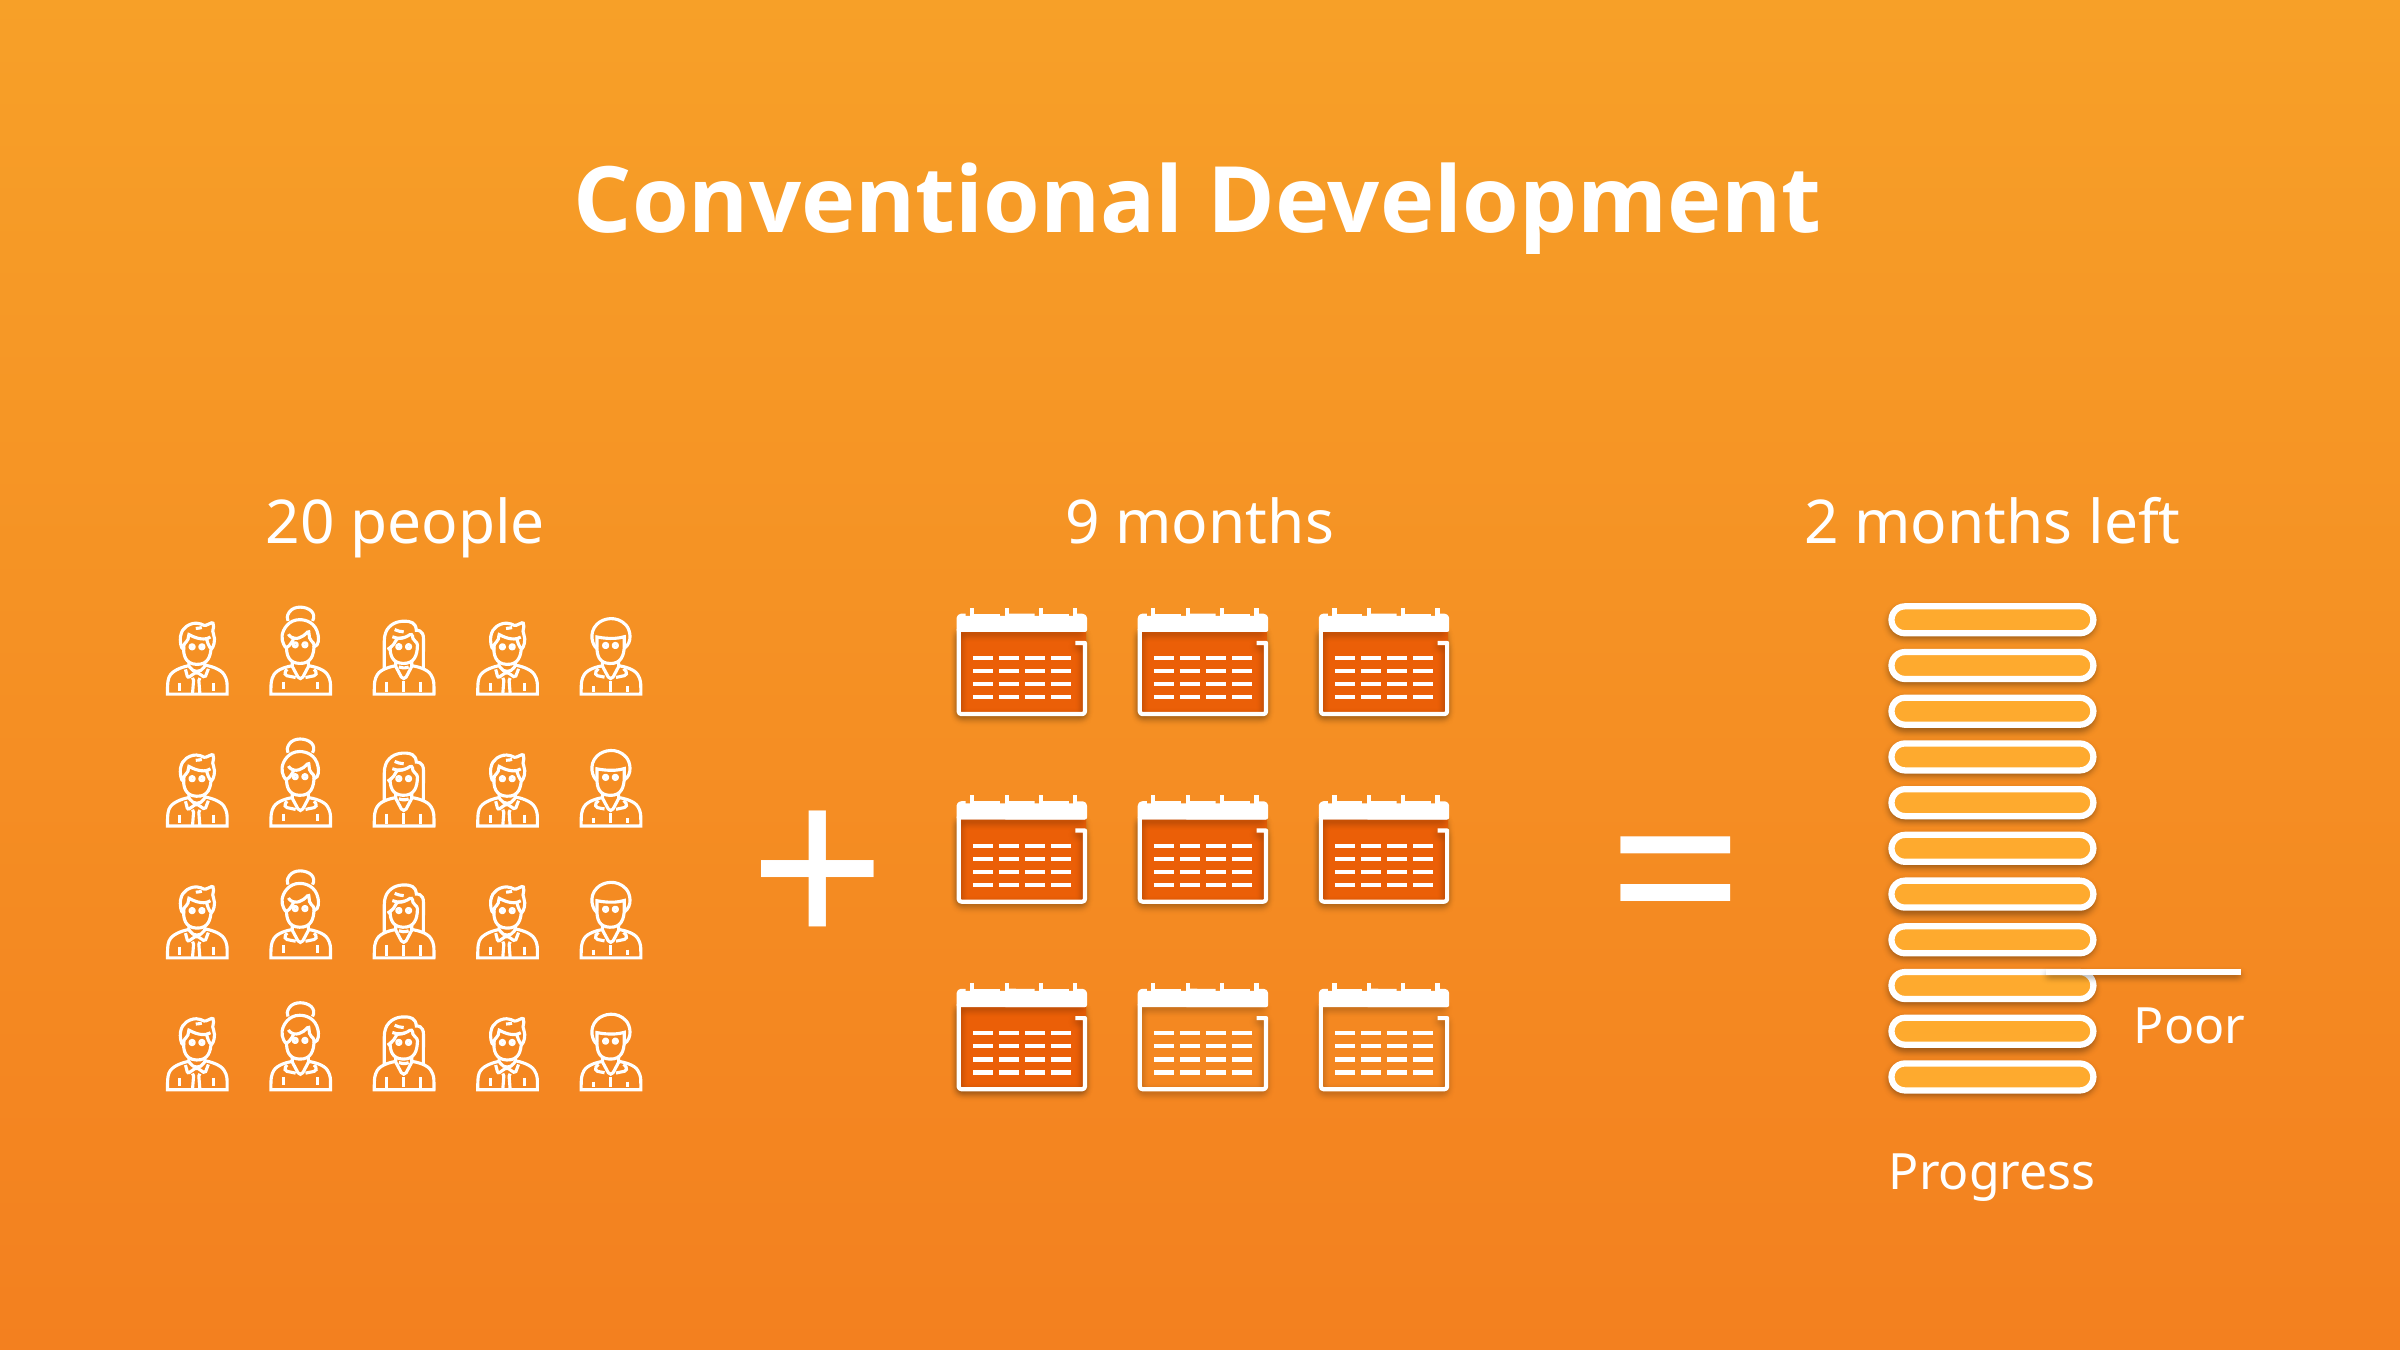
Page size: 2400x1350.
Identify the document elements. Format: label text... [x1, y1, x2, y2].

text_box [580, 1013, 642, 1091]
text_box Conventional Development [90, 133, 2307, 297]
text_box [1890, 971, 2042, 1000]
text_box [2046, 971, 2362, 1065]
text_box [1319, 981, 1449, 1091]
text_box [1890, 925, 2095, 955]
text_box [957, 793, 1087, 904]
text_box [1138, 793, 1268, 904]
text_box 2 months left [1678, 475, 2307, 633]
text_box [1890, 834, 2095, 863]
text_box [1890, 879, 2095, 909]
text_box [1138, 606, 1268, 716]
text_box [1890, 696, 2095, 726]
text_box = [1592, 706, 1722, 1005]
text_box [166, 1001, 435, 1091]
text_box 9 months [898, 475, 1502, 633]
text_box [166, 606, 642, 696]
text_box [476, 1017, 539, 1091]
text_box [1890, 651, 2095, 680]
text_box Progress [1843, 1131, 2141, 1211]
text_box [166, 869, 642, 959]
text_box [1890, 1062, 2095, 1092]
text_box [166, 737, 642, 827]
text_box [957, 981, 1087, 1091]
text_box [1890, 742, 2095, 772]
text_box 20 people [91, 475, 720, 633]
text_box [1890, 788, 2095, 817]
text_box + [735, 706, 865, 1005]
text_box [1319, 606, 1449, 716]
text_box [1890, 605, 2095, 635]
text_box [957, 606, 1087, 716]
text_box [1890, 1016, 2041, 1046]
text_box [1319, 793, 1449, 904]
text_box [1138, 981, 1268, 1091]
